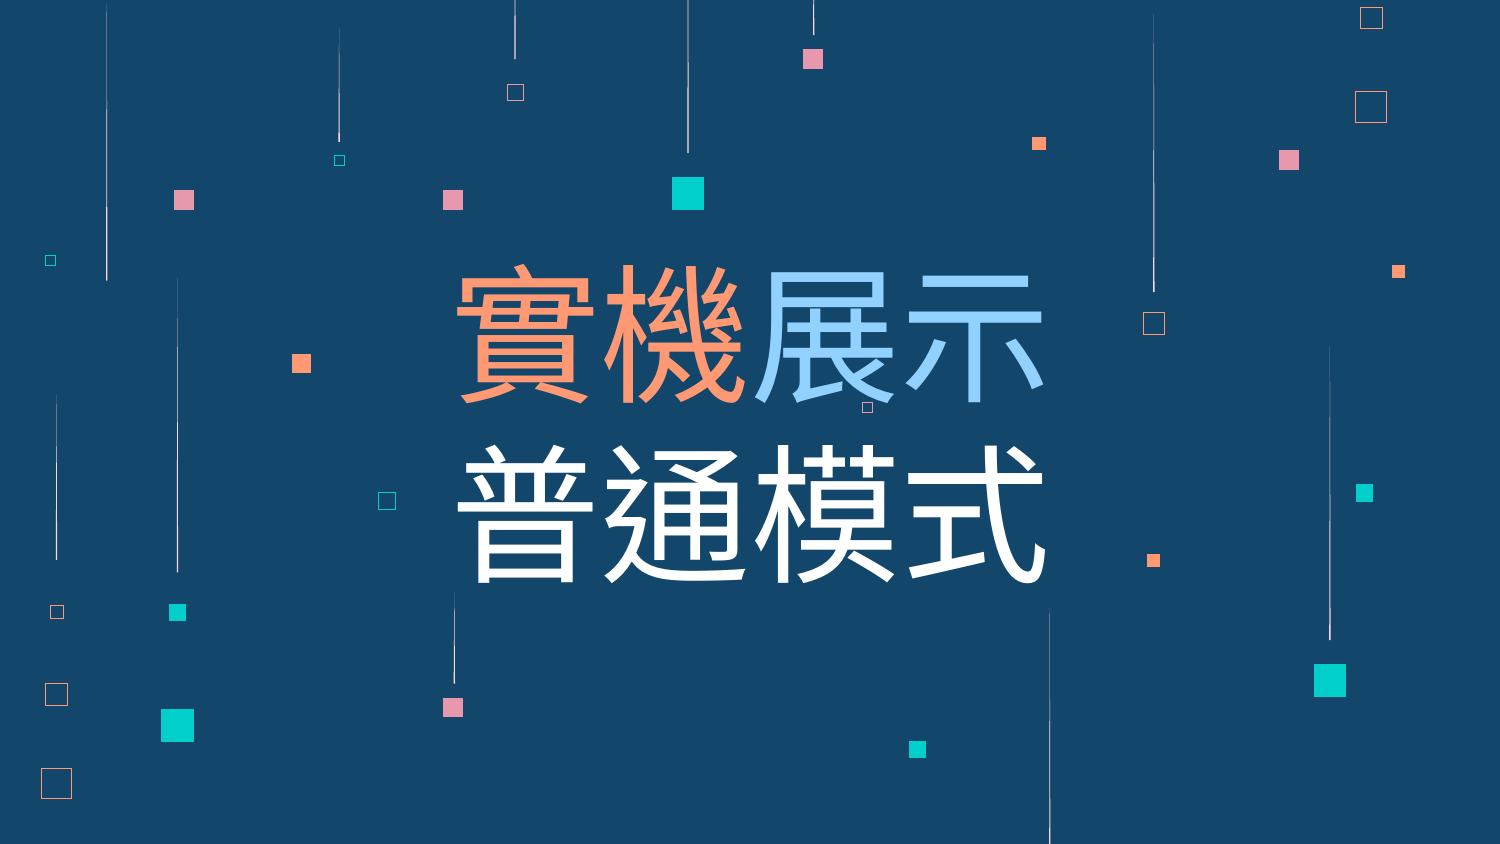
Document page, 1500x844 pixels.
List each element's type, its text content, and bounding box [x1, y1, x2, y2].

title 實機展示 普通模式 [334, 245, 1166, 599]
